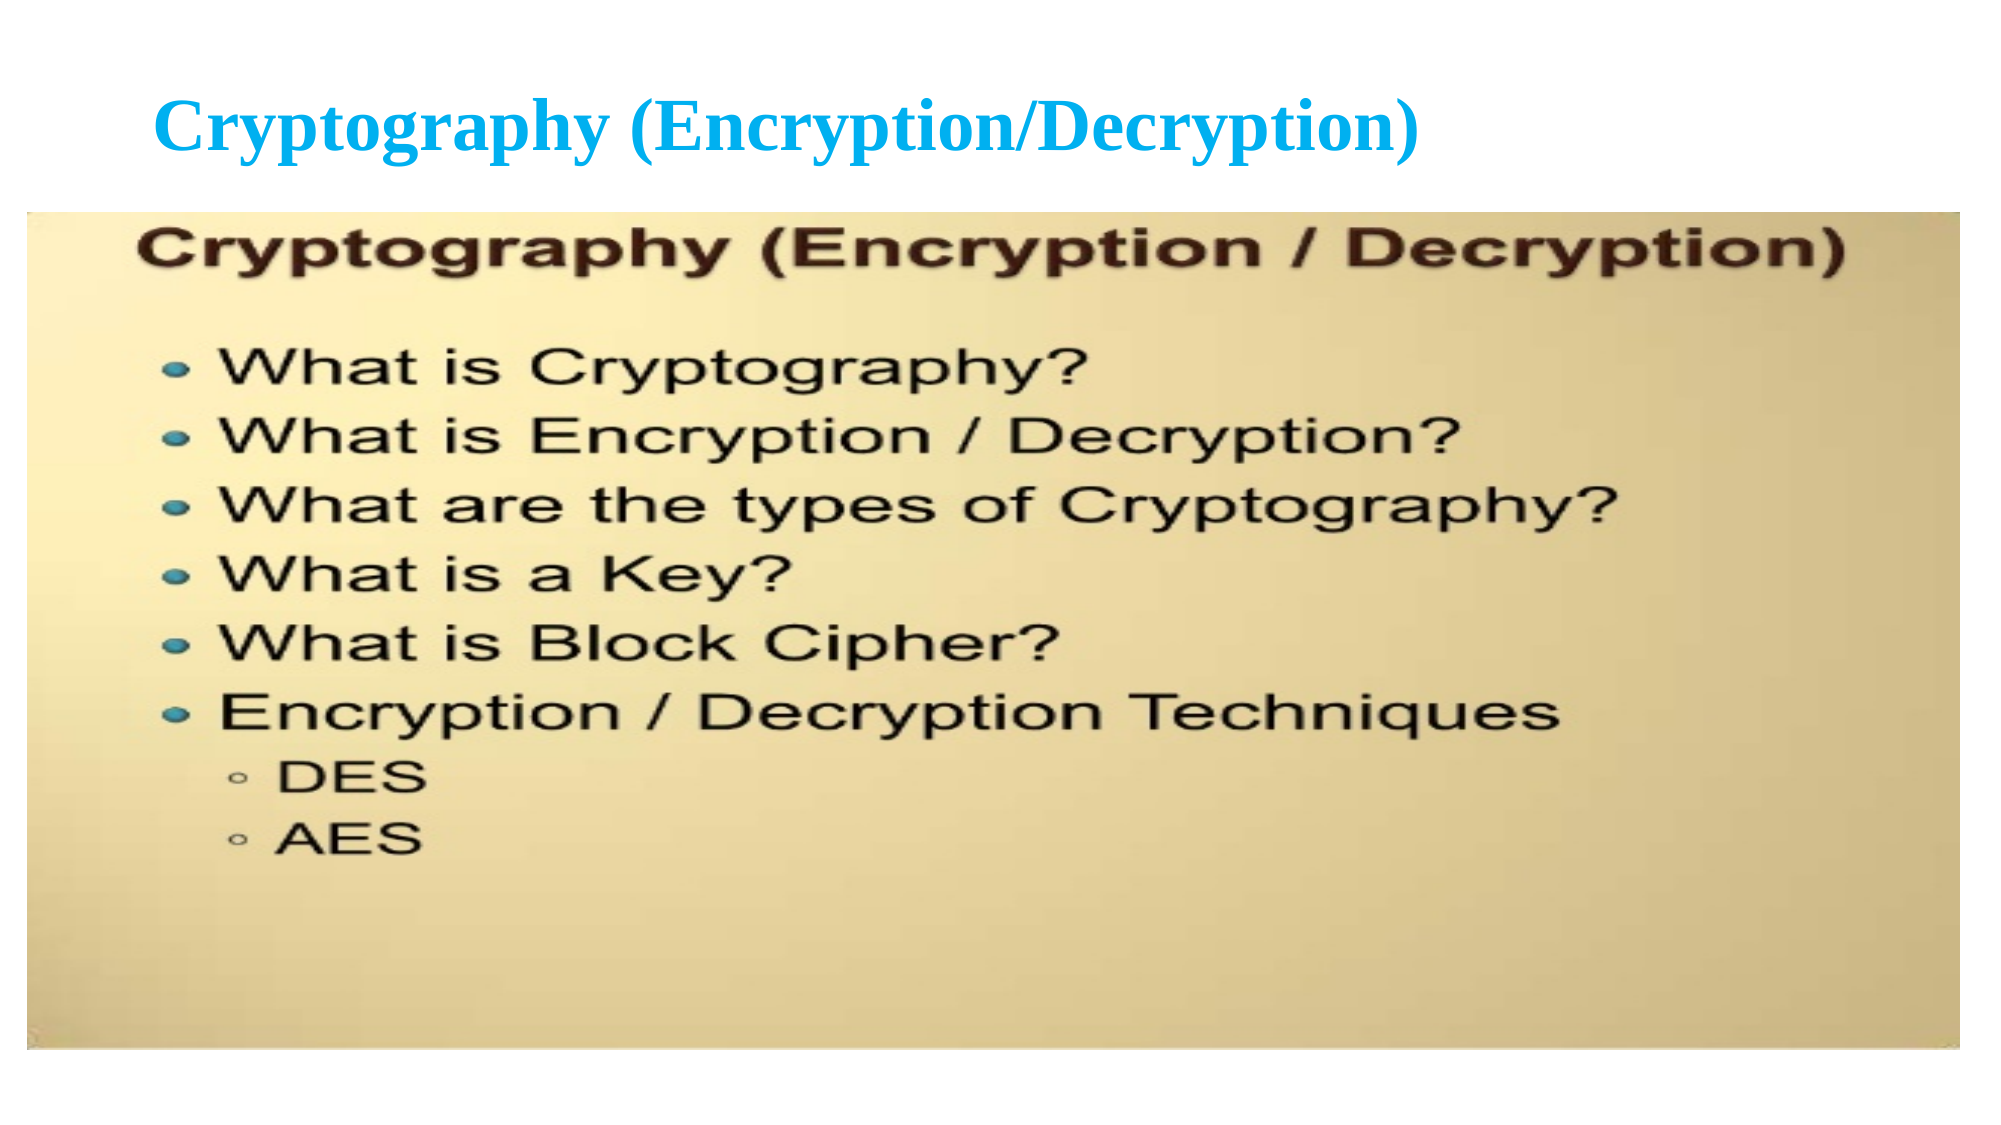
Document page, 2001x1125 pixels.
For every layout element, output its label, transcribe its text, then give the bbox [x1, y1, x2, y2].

title Cryptography (Encryption/Decryption) [137, 59, 1863, 193]
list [27, 211, 1960, 1050]
